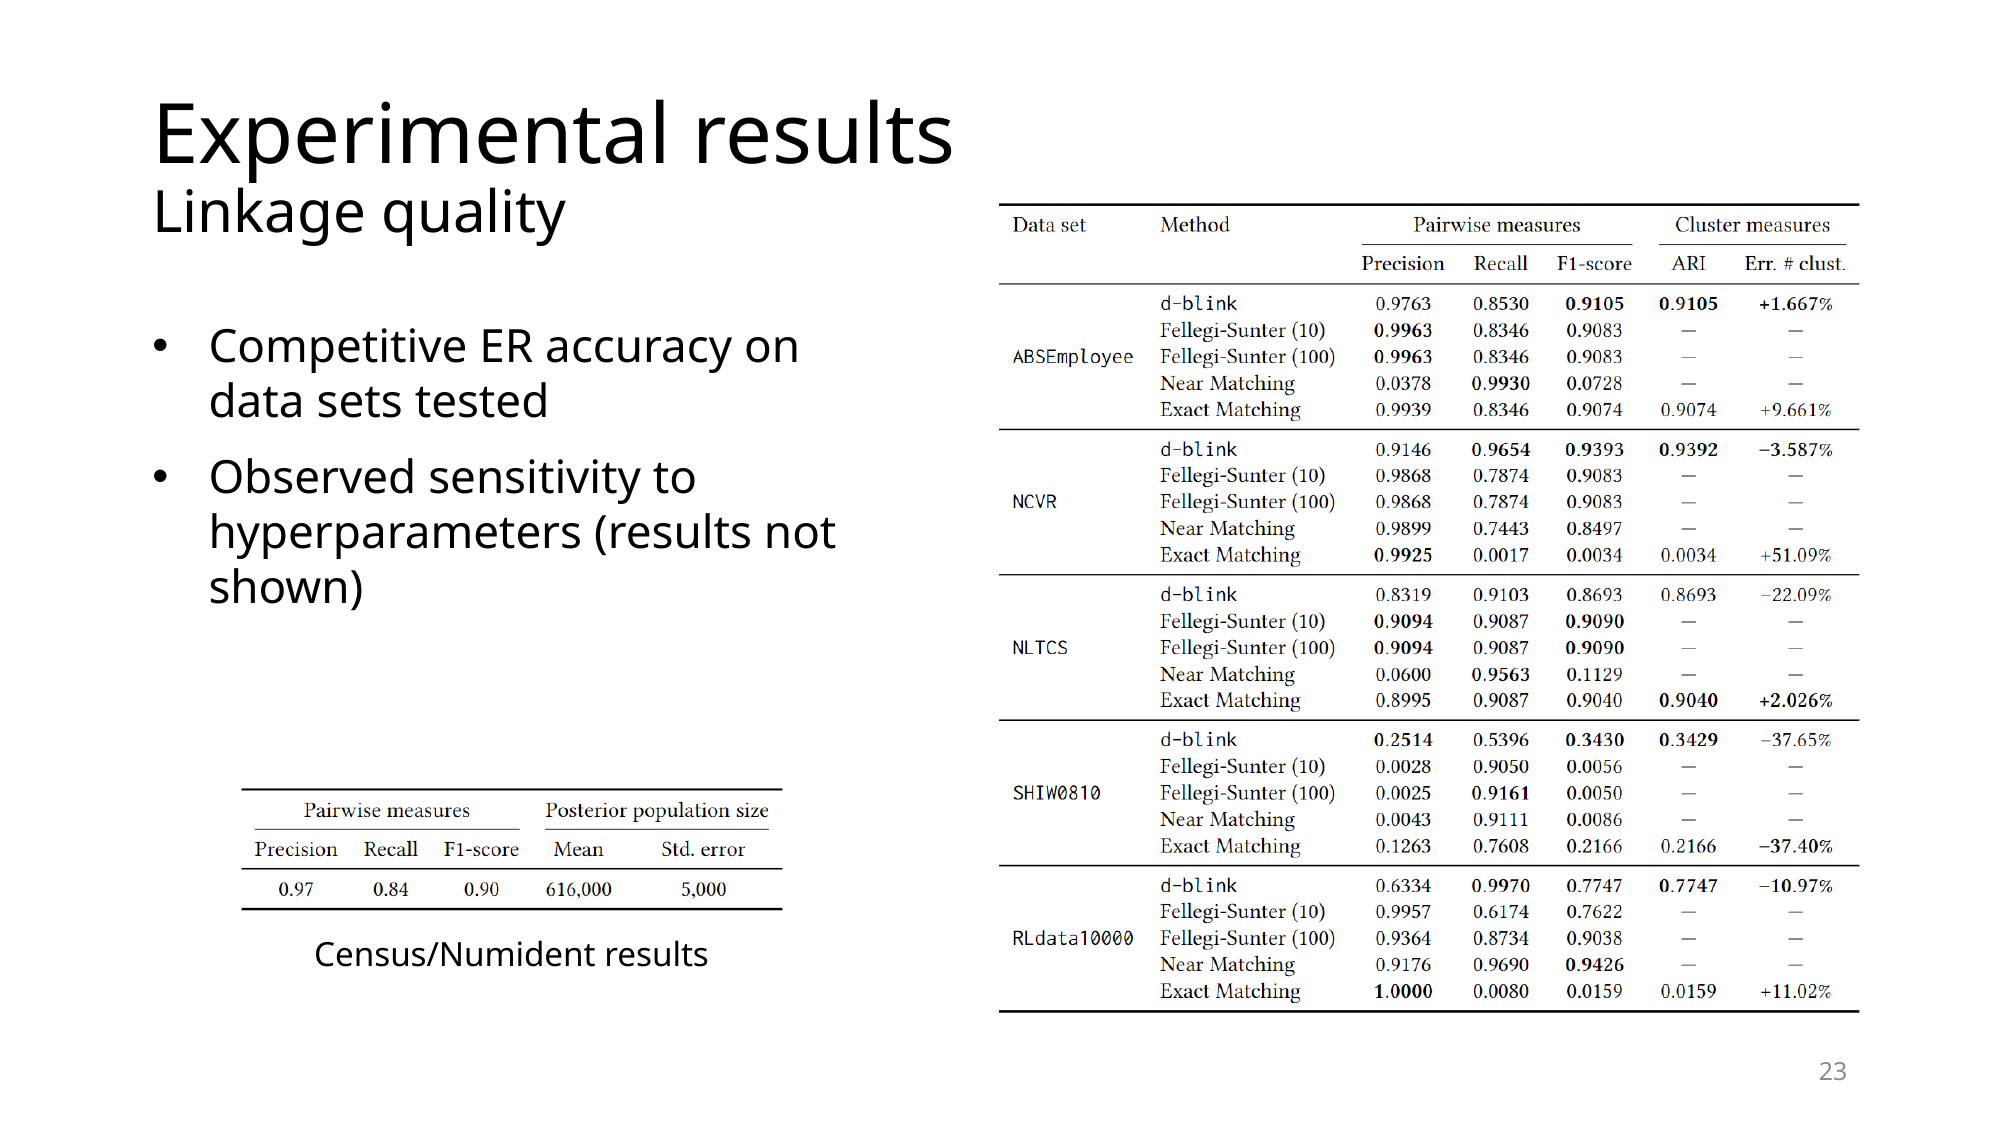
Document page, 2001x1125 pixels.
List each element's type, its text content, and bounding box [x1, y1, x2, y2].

text_box Competitive ER accuracy on data sets tested Observed sensitivity to hyperparameters (results not shown) [137, 309, 887, 621]
picture [236, 779, 788, 917]
title Experimental results Linkage quality [137, 59, 1863, 278]
slide_number 23 [1412, 1042, 1863, 1103]
text_box Census/Numident results [299, 925, 725, 981]
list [994, 197, 1863, 1018]
